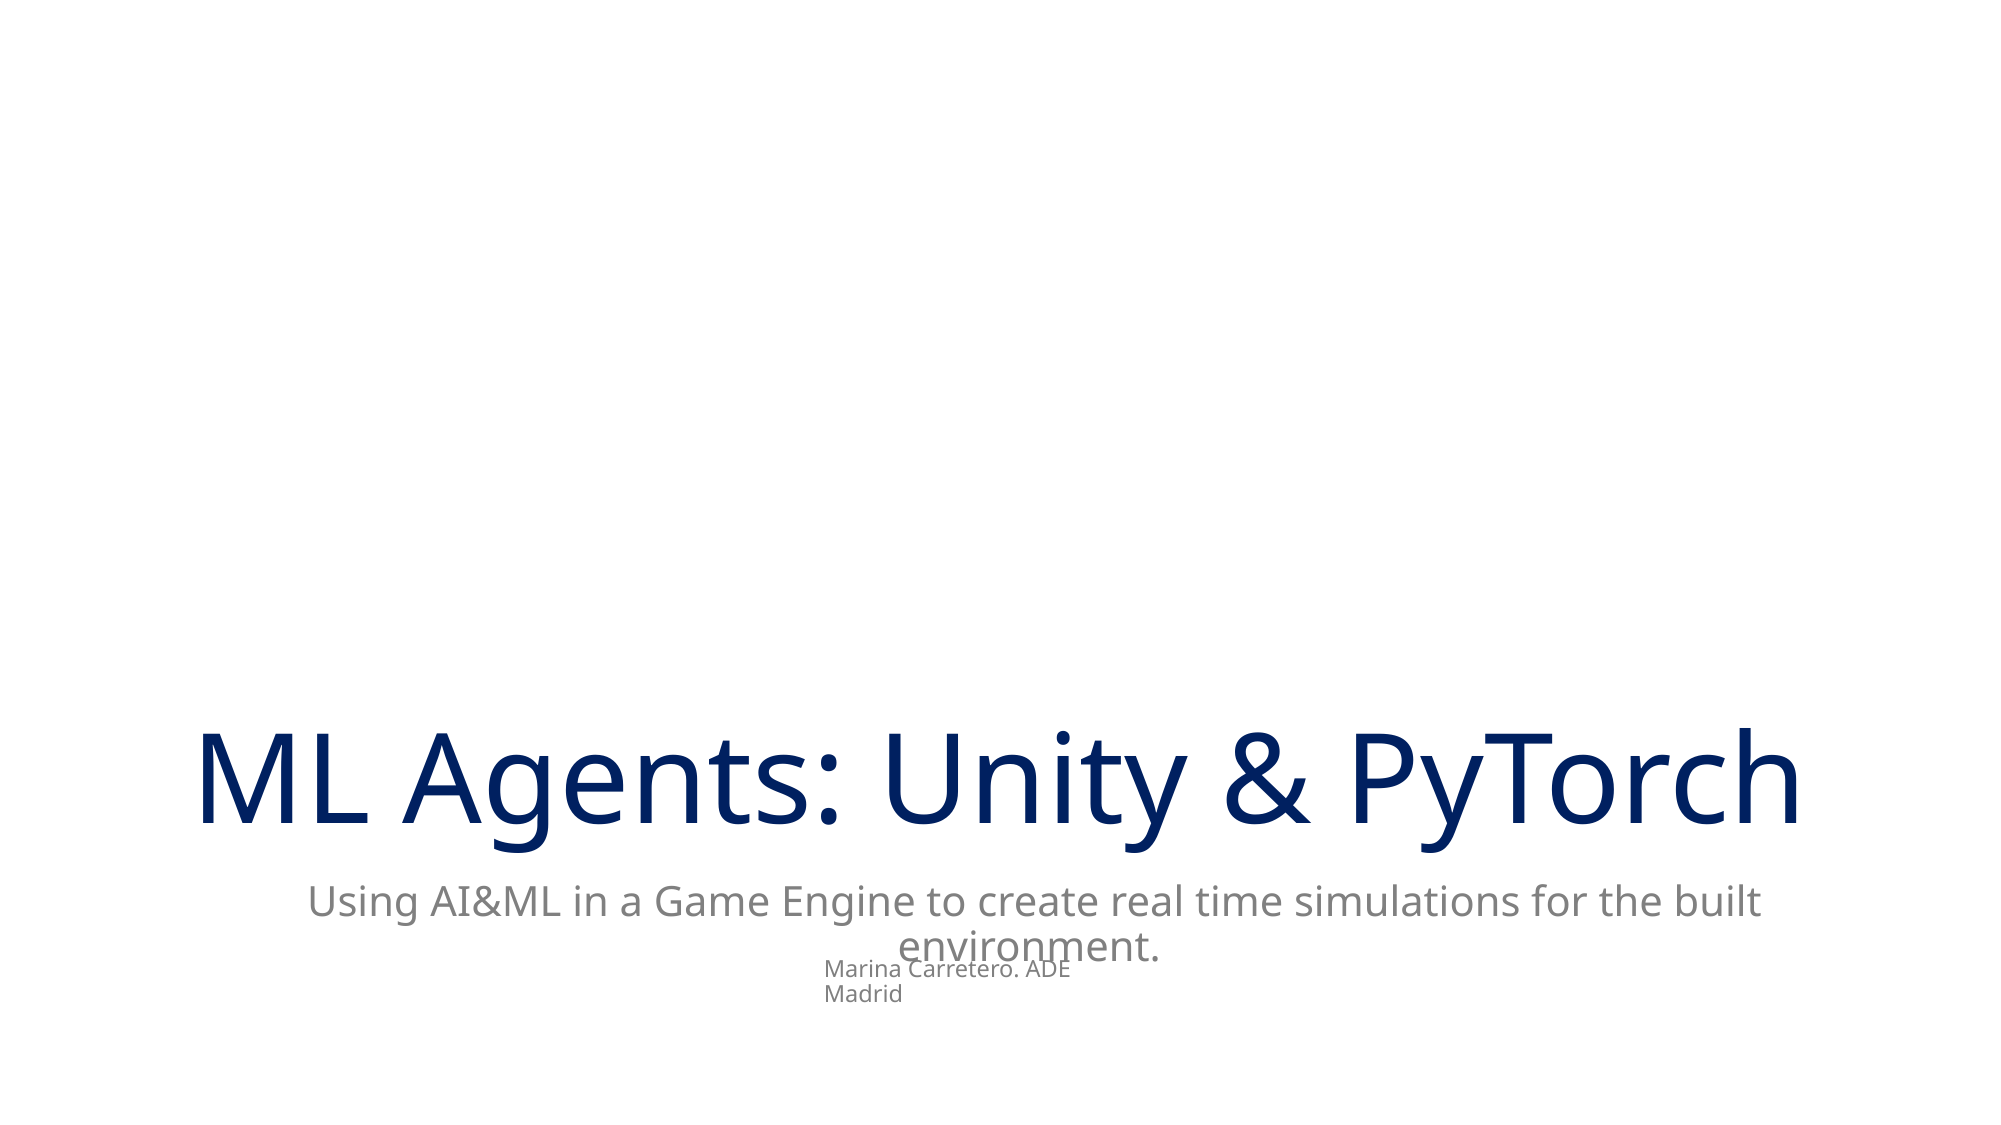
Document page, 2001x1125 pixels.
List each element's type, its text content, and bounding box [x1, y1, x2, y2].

title ML Agents: Unity & PyTorch [173, 466, 1827, 859]
subtitle Using AI&ML in a Game Engine to create real time simulations for the built environment. [173, 873, 1896, 968]
text_box Marina Carretero. ADE Madrid [809, 949, 1144, 1016]
